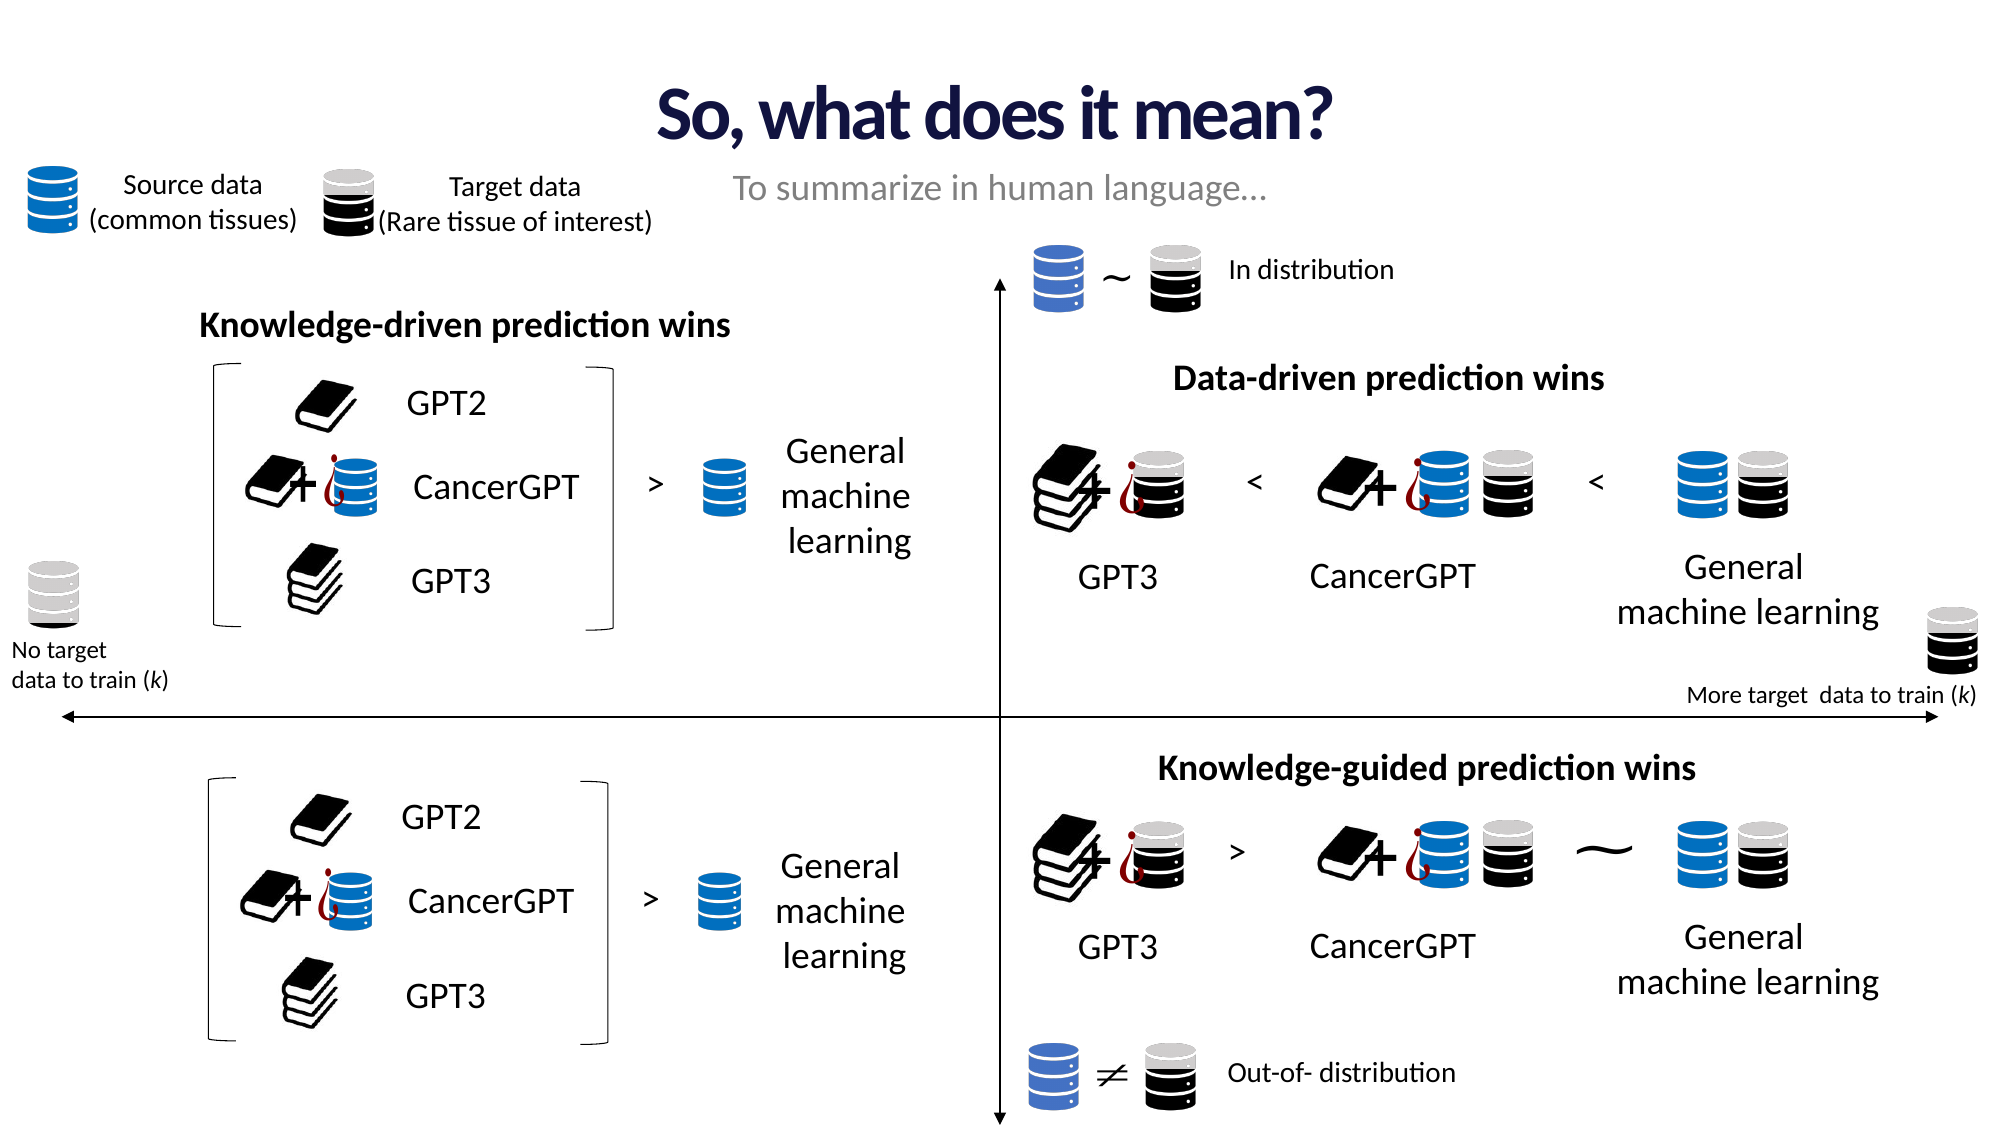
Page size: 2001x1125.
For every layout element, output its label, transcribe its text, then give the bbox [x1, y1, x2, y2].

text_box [1295, 441, 1550, 604]
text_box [208, 777, 993, 1045]
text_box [1599, 442, 1897, 641]
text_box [999, 717, 1568, 1125]
text_box So, what does it mean? [72, 55, 1922, 163]
text_box Knowledge-driven prediction wins [160, 292, 771, 353]
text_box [1024, 806, 1201, 976]
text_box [0, 552, 2000, 717]
text_box Knowledge-guided prediction wins [1568, 735, 1735, 796]
text_box To summarize in human language… [125, 155, 1875, 216]
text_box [999, 236, 1568, 552]
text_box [10, 157, 671, 246]
text_box < [1572, 449, 1599, 510]
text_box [1599, 812, 1897, 1011]
text_box > [640, 451, 688, 512]
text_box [213, 363, 640, 631]
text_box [688, 418, 999, 571]
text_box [1295, 811, 1550, 975]
text_box Data-driven prediction wins [1568, 345, 1658, 406]
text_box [1024, 436, 1201, 605]
